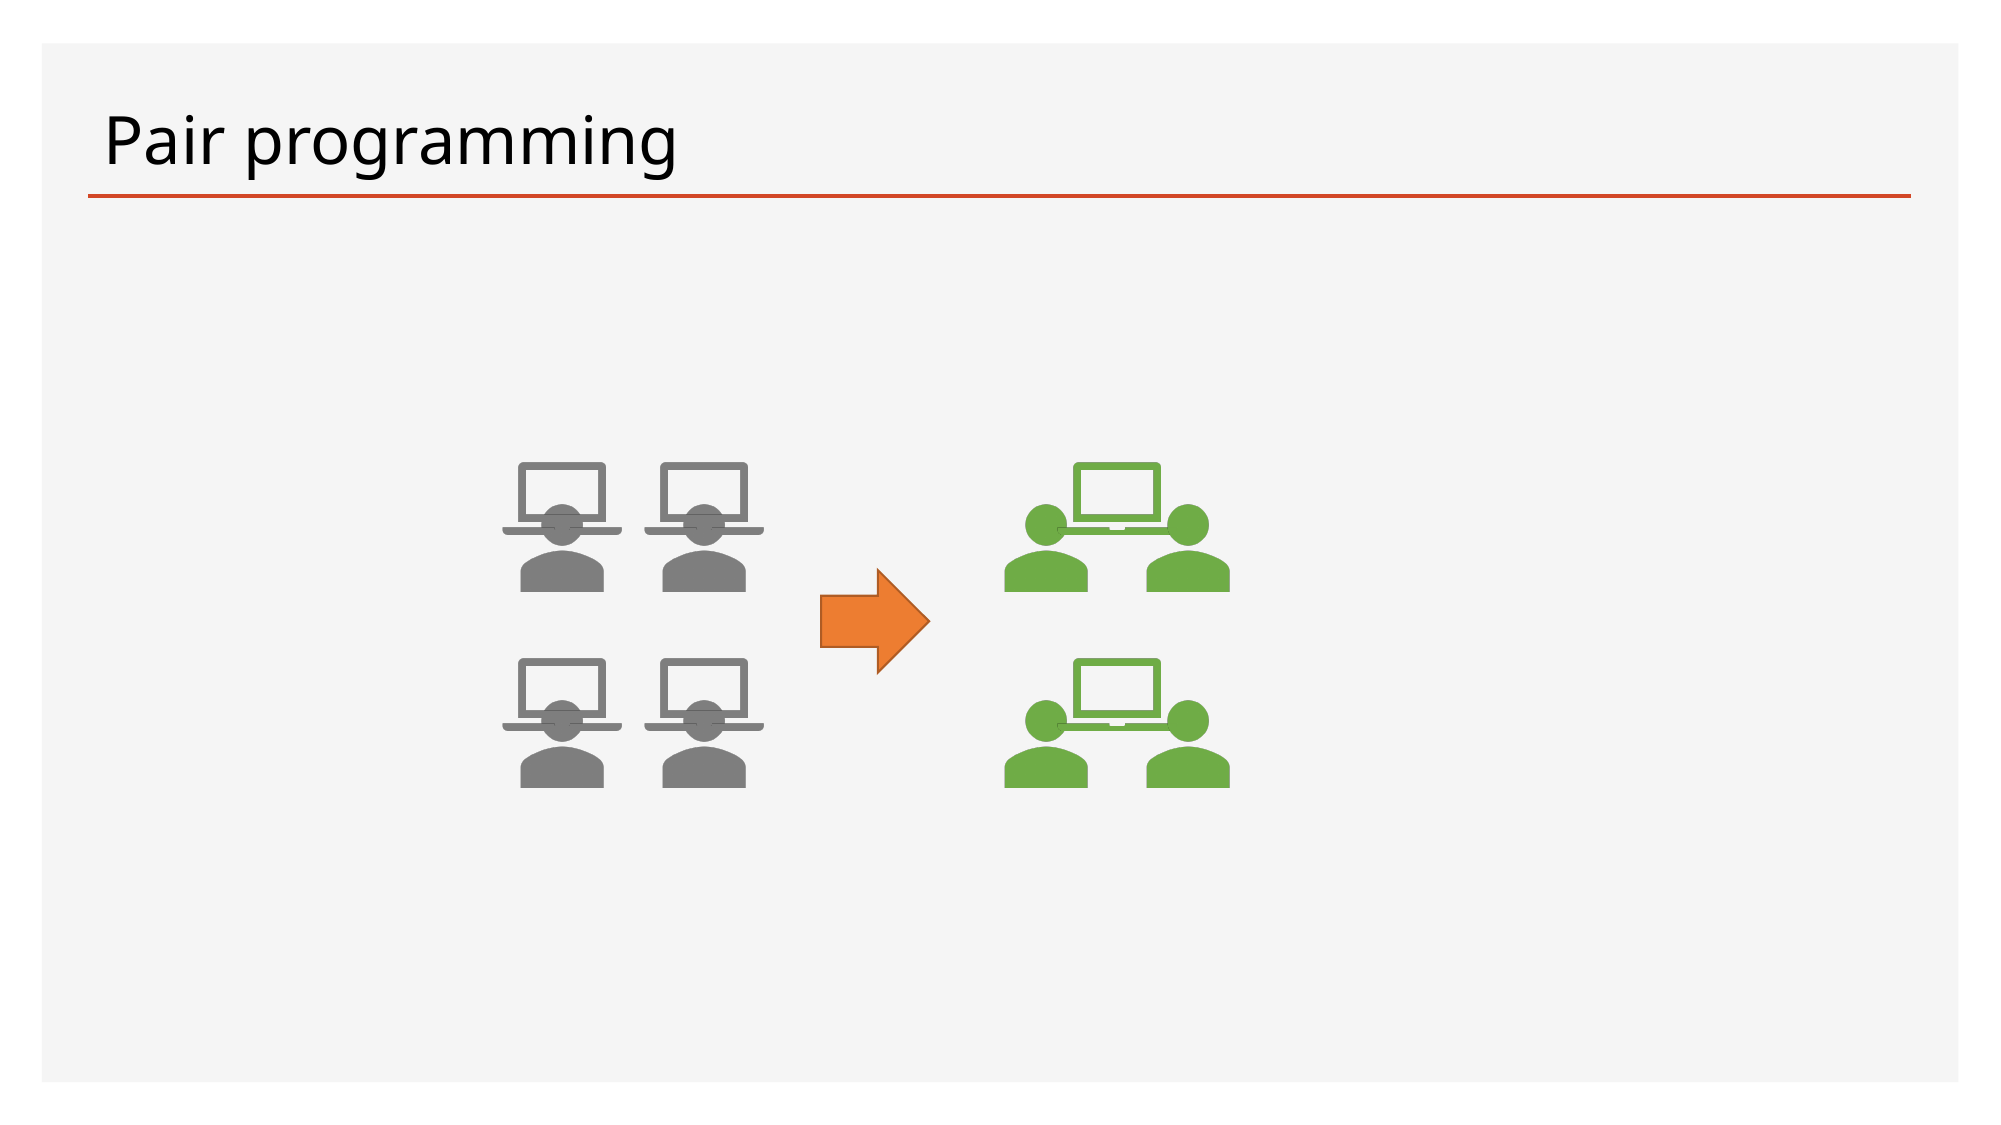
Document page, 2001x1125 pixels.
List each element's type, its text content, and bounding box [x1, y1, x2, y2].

title Pair programming [88, 59, 1912, 187]
text_box [820, 567, 931, 676]
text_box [500, 436, 766, 806]
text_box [984, 436, 1250, 806]
